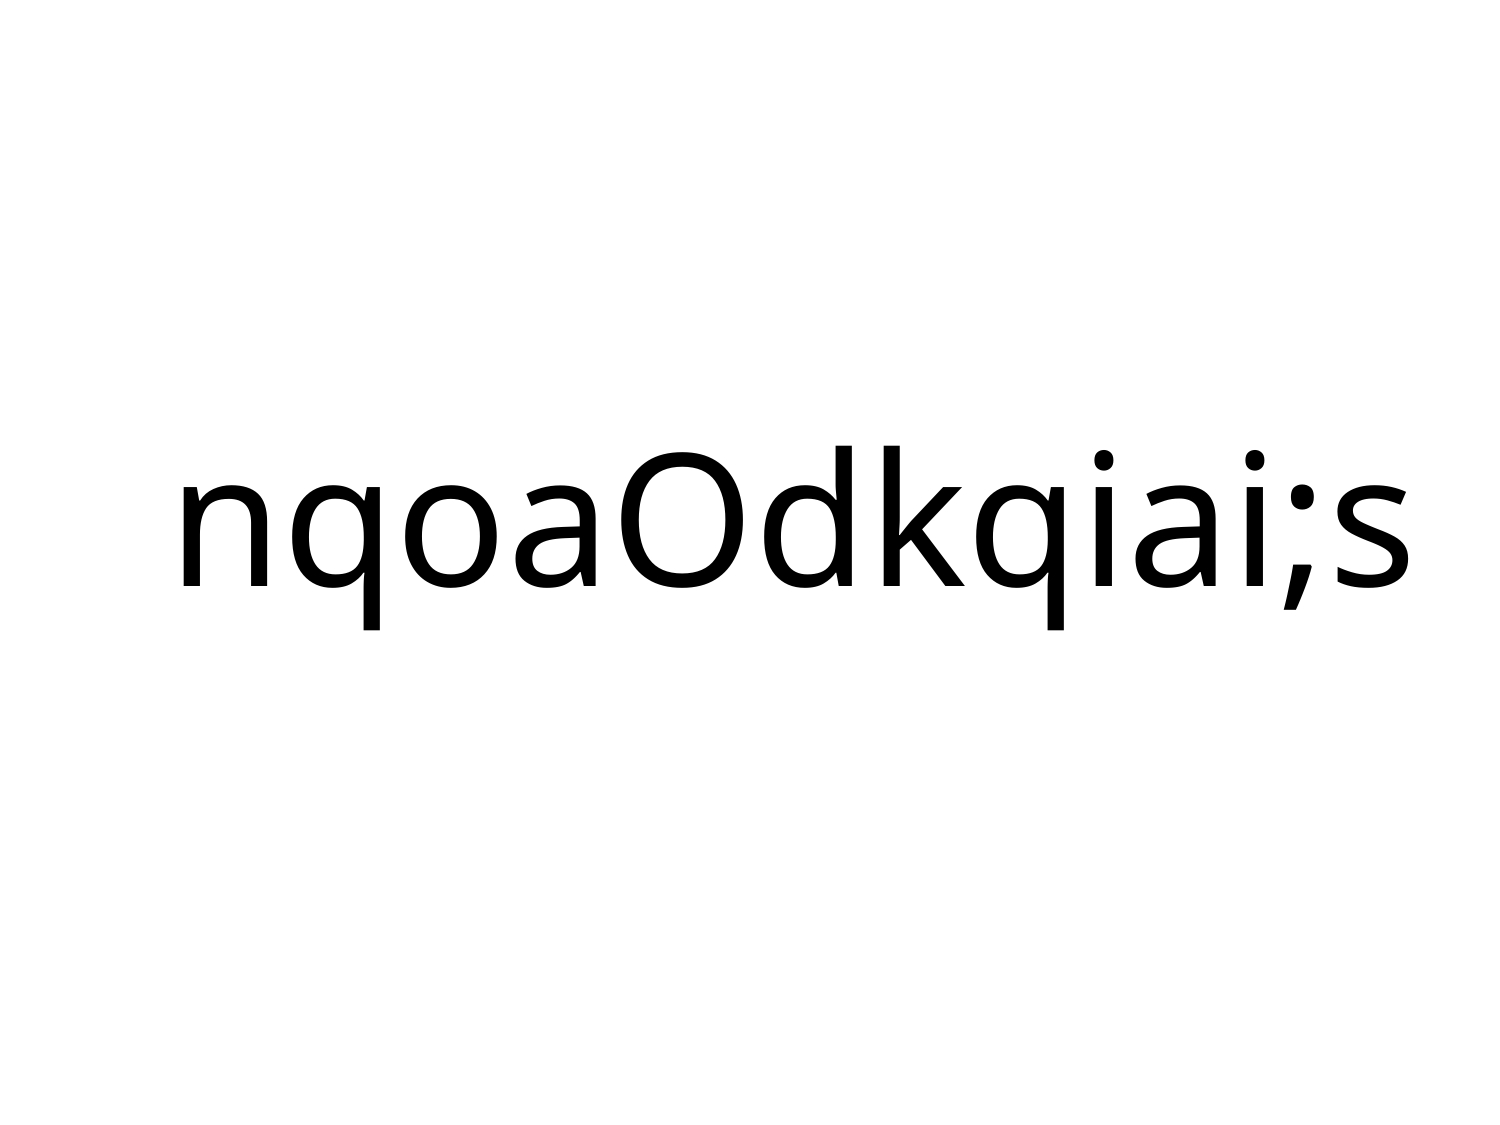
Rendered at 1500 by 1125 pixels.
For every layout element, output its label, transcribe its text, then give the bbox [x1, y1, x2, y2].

text_box nqoaOdkqiai;s [154, 395, 1479, 631]
